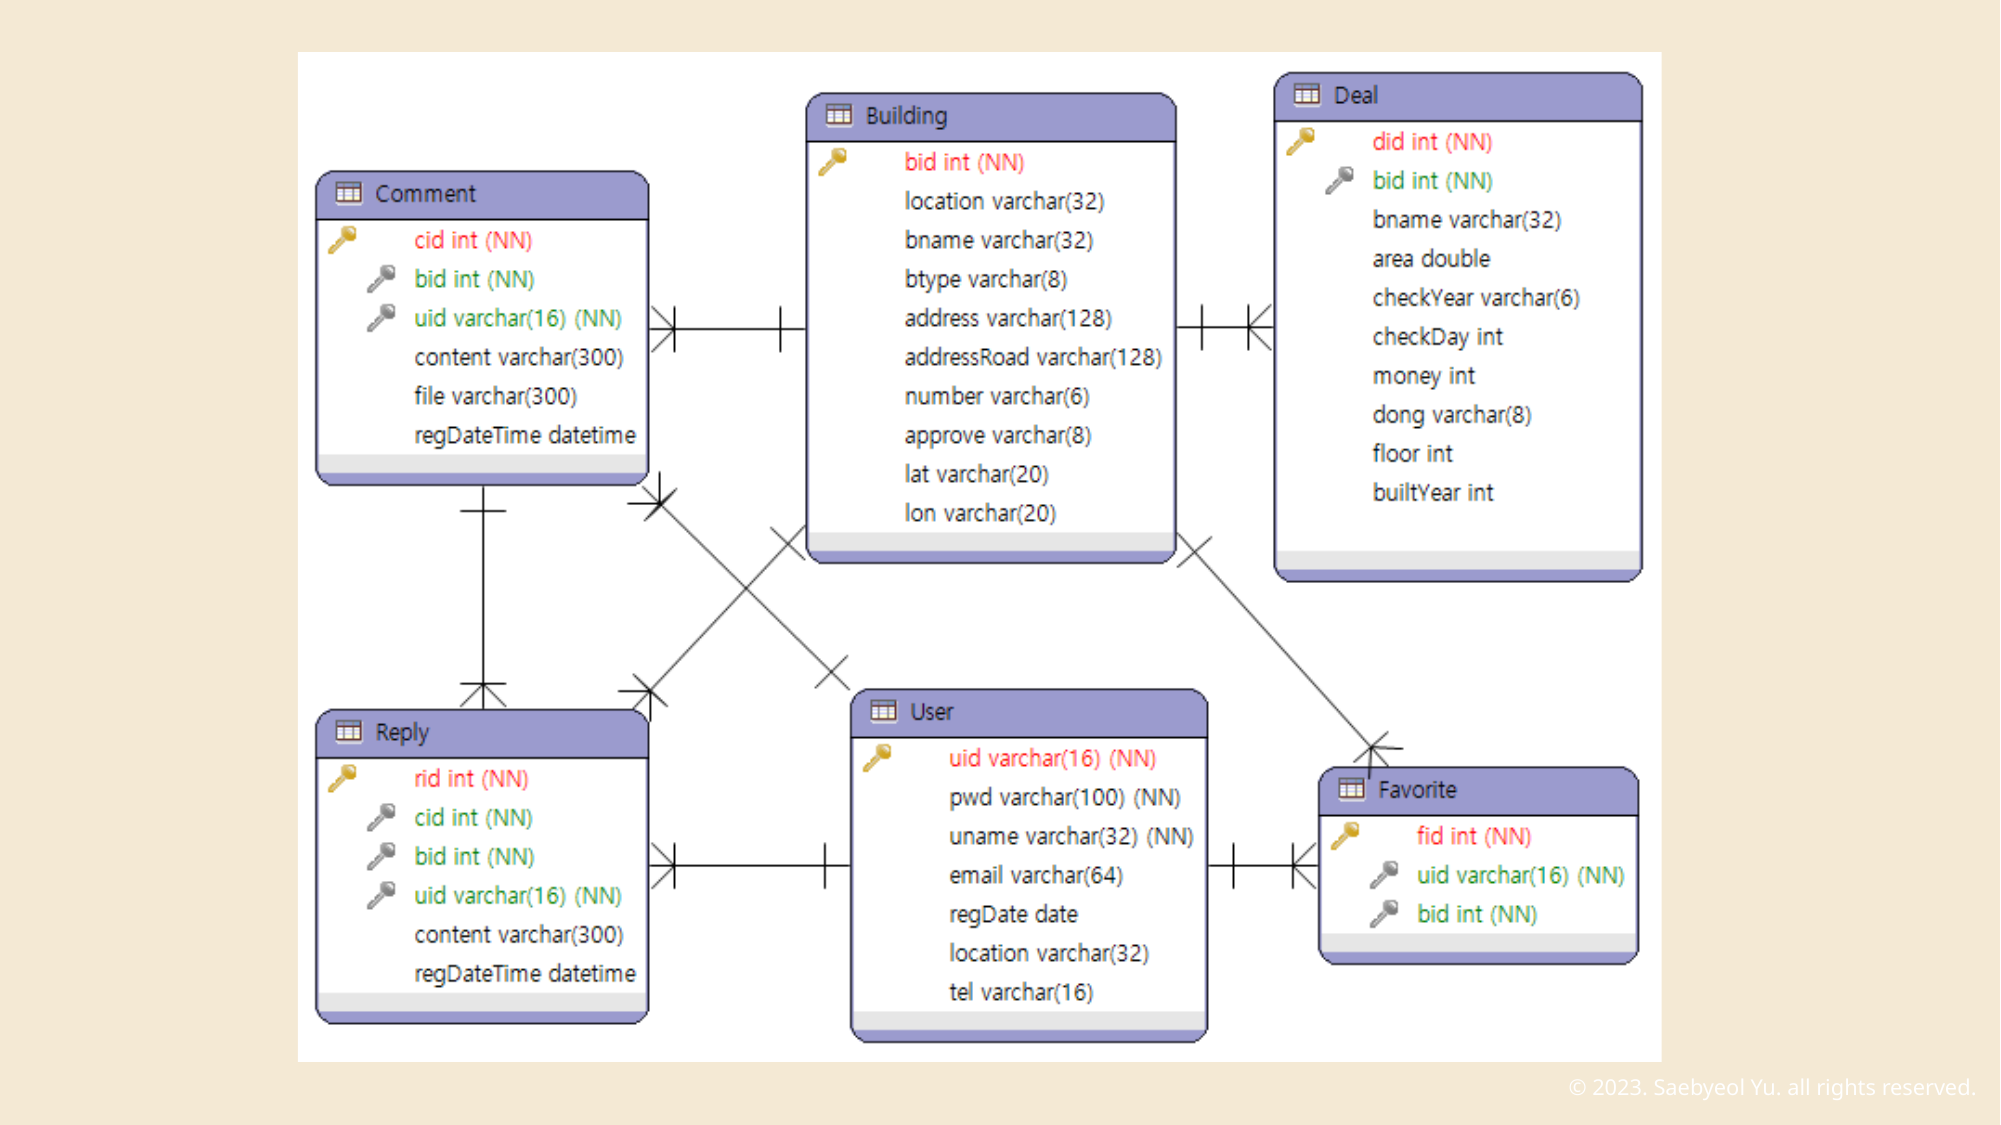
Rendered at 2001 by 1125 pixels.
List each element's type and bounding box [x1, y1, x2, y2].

picture [297, 52, 1662, 1063]
